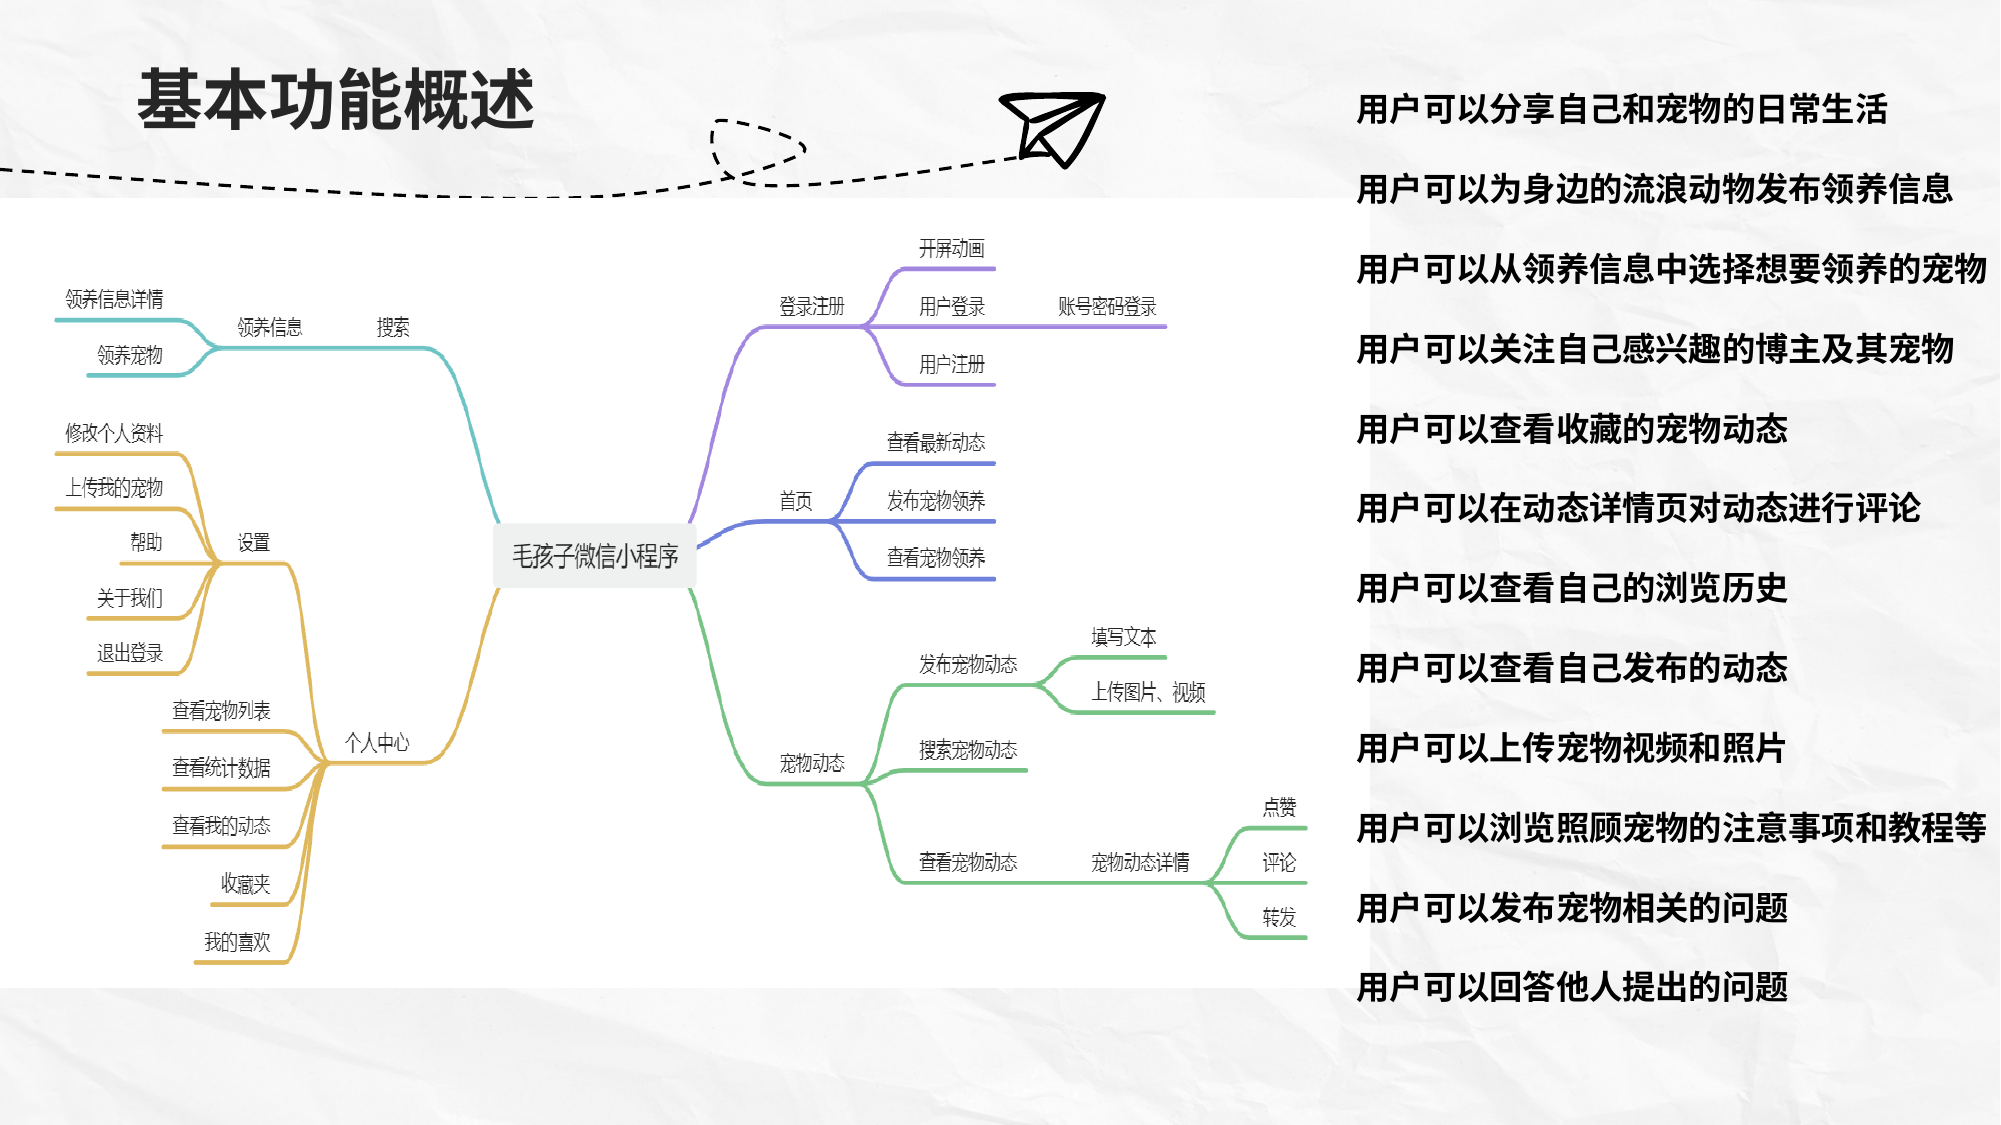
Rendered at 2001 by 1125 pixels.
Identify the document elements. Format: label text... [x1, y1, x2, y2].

text_box 用户可以分享自己和宠物的日常生活 用户可以为身边的流浪动物发布领养信息 用户可以从领养信息中选择想要领养的宠物 用户可以关注自己感兴趣的博主及其宠物 用户可以查看收藏的宠物动态 用户可以在动态详情页对动态进行评论 用户可以查看自己的浏览历史 用户可以查看自己发布的动态 用户可以上传宠物视频和照片 用户可以浏览照顾宠物的注意事项和教程等 用户可以发布宠物相关的问题 用户可以回答他人提出的问题 [1341, 80, 2000, 1016]
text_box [0, 50, 1107, 196]
picture [0, 198, 1370, 988]
